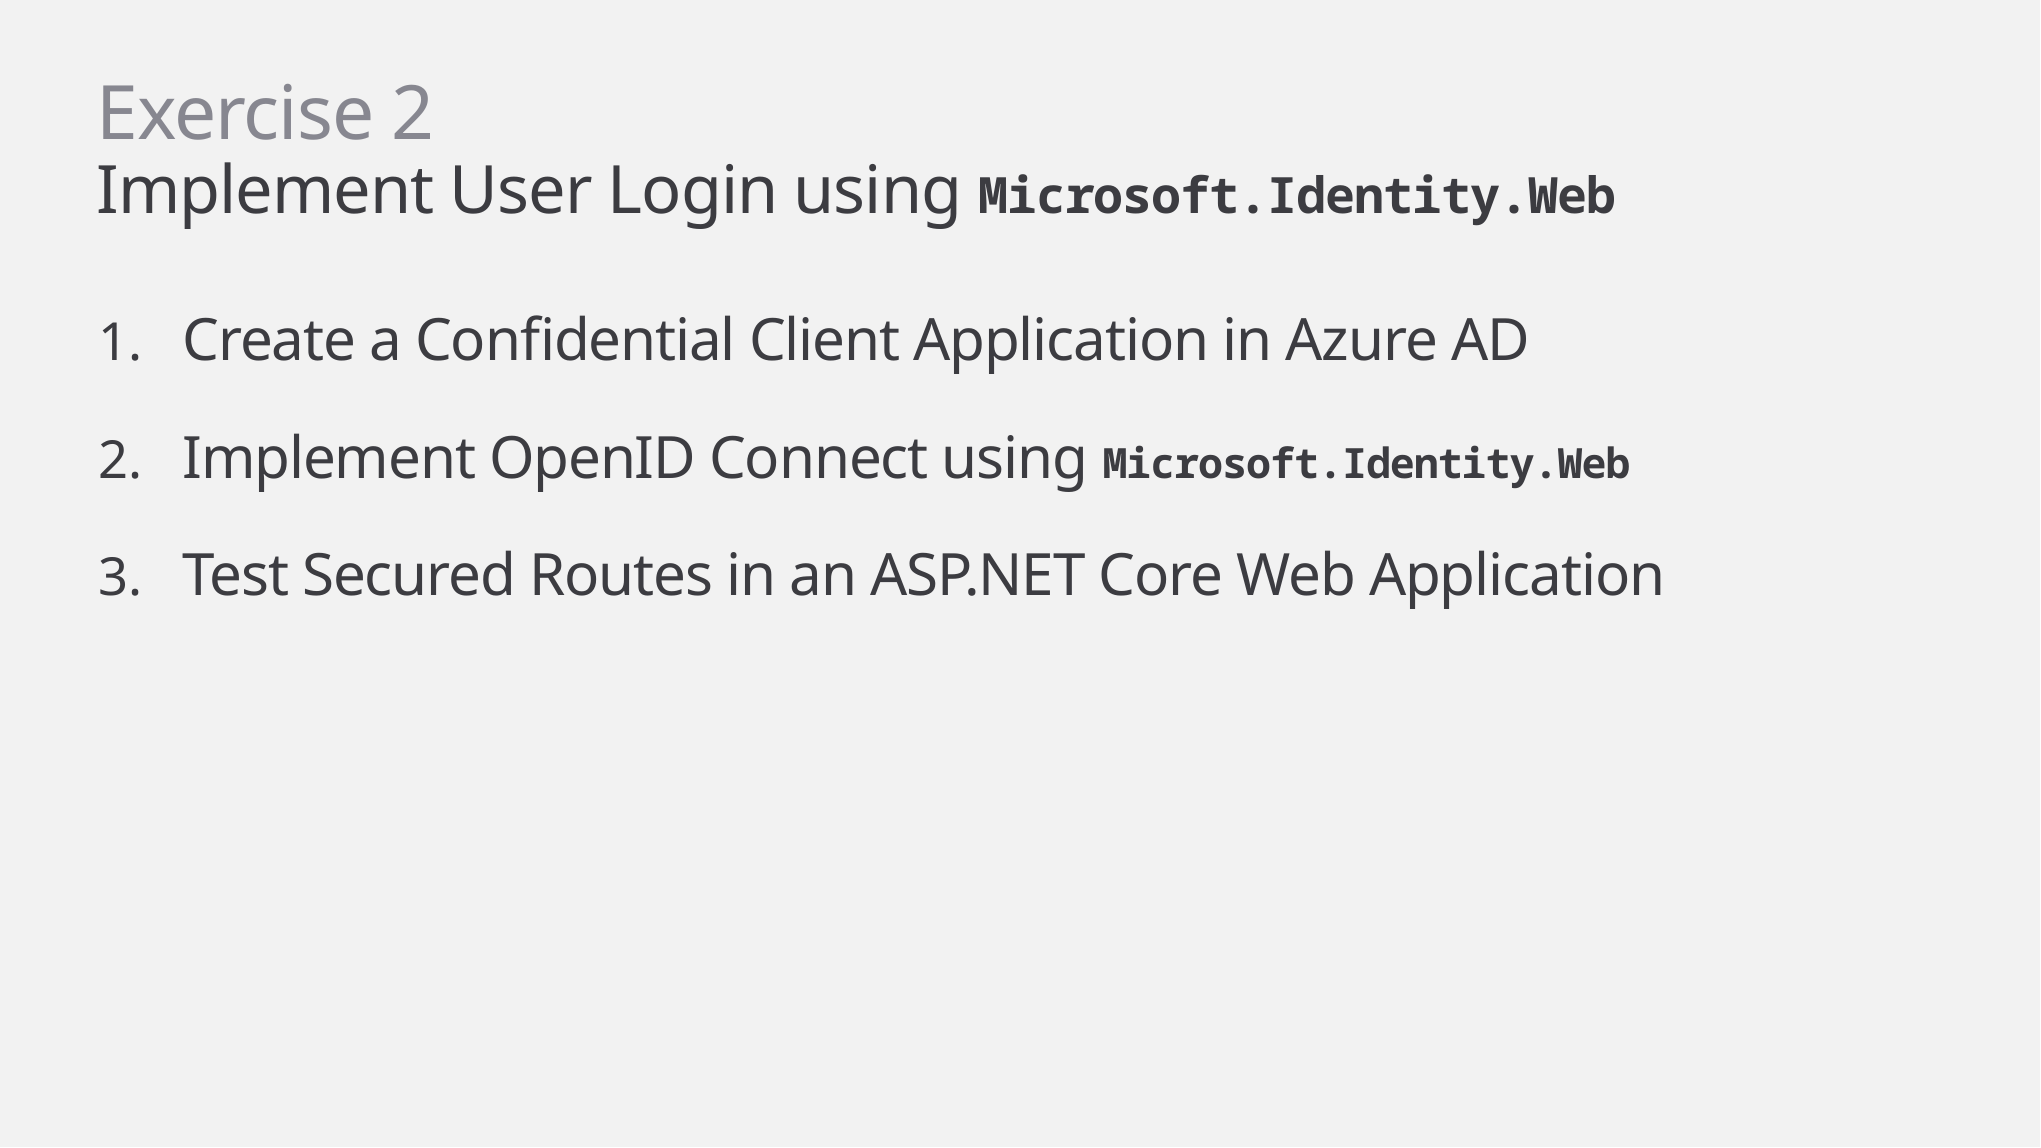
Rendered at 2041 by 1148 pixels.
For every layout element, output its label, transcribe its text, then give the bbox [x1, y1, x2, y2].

title Exercise 2 Implement User Login using Microsoft.Identity.Web [96, 75, 1941, 230]
list Create a Confidential Client Application in Azure AD Implement OpenID Connect using Microsoft.Identity.Web Test Secured Routes in an ASP.NET Core Web Application [98, 267, 1942, 598]
